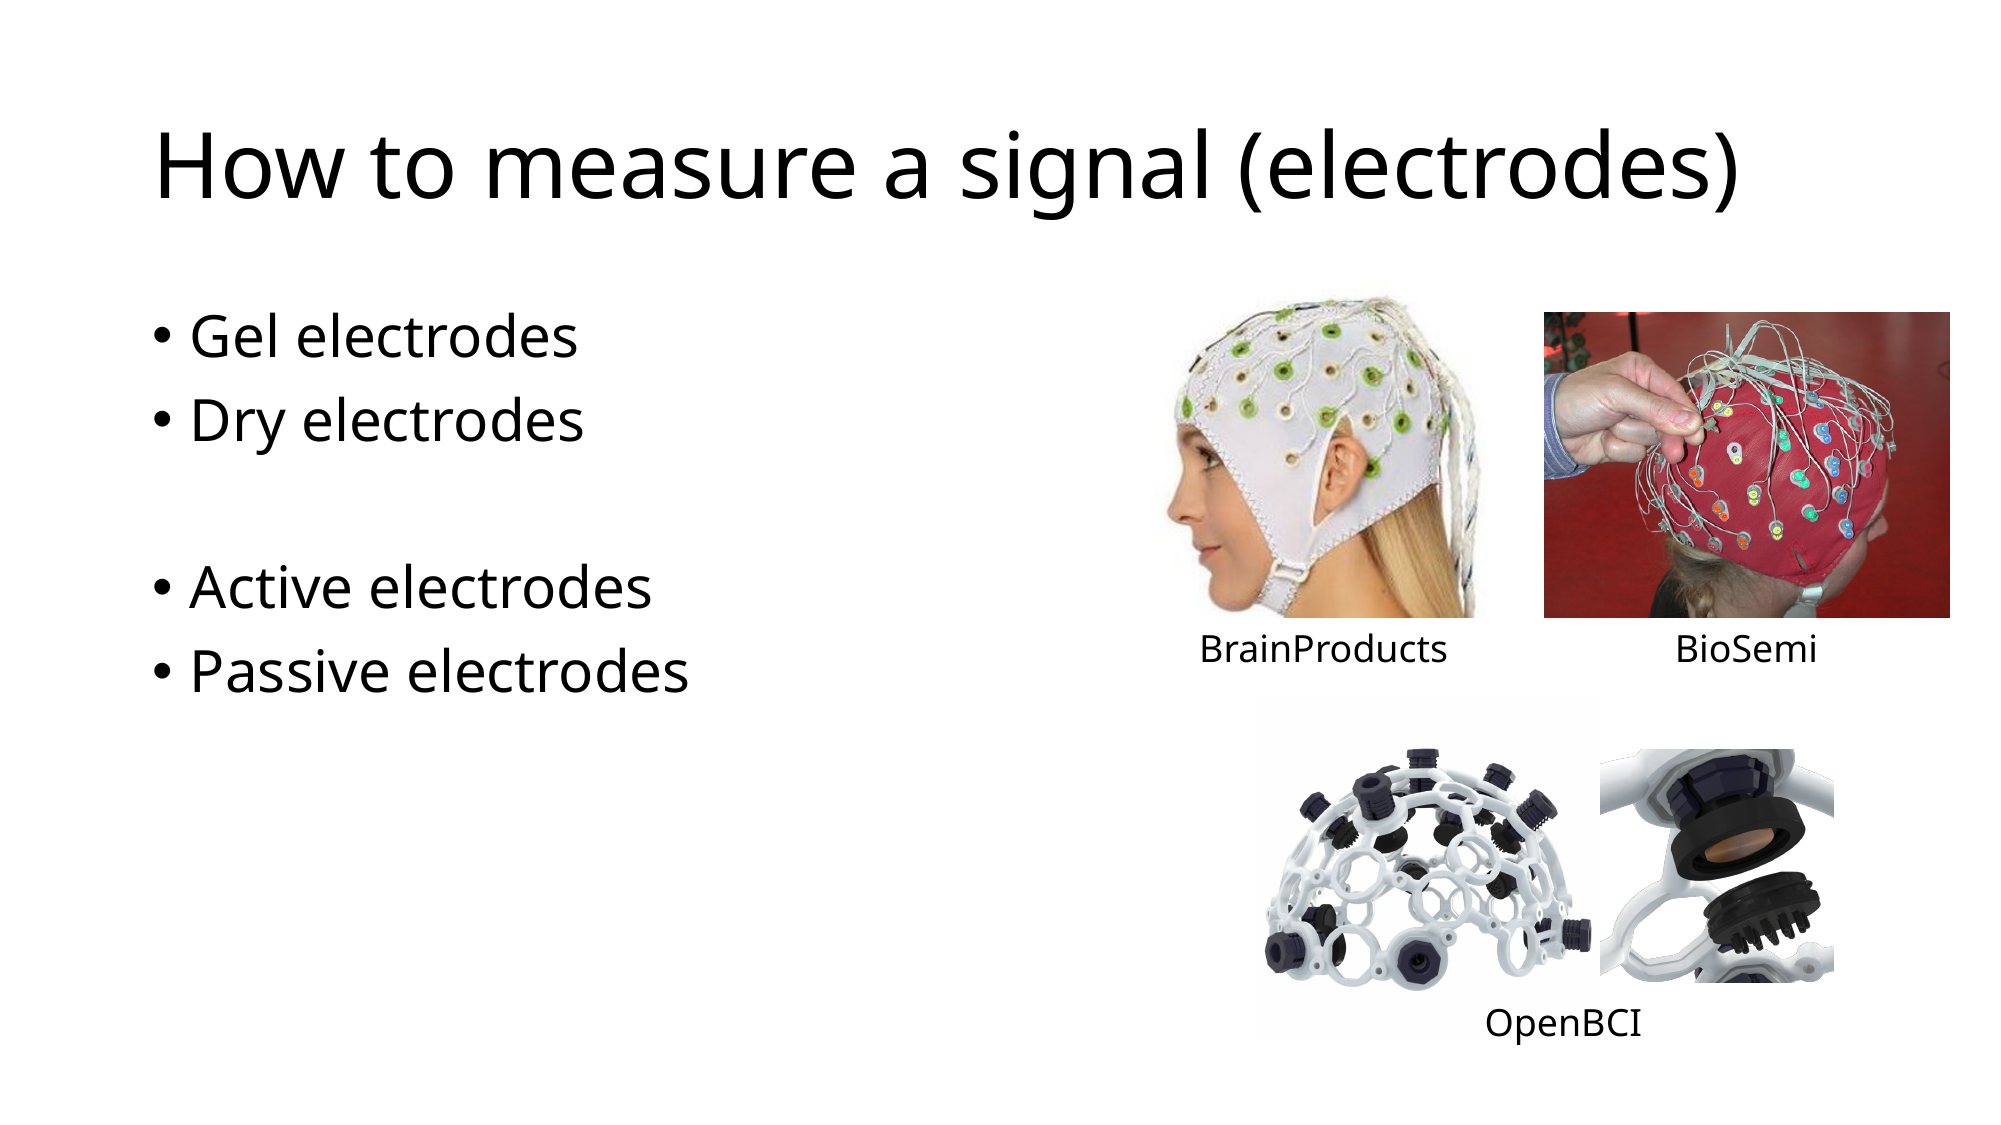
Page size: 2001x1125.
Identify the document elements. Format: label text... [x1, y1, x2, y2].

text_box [1543, 312, 1950, 679]
list Gel electrodes Dry electrodes Active electrodes Passive electrodes [137, 299, 845, 1014]
title How to measure a signal (electrodes) [137, 59, 1863, 278]
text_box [1253, 695, 1835, 1053]
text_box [1154, 276, 1493, 679]
